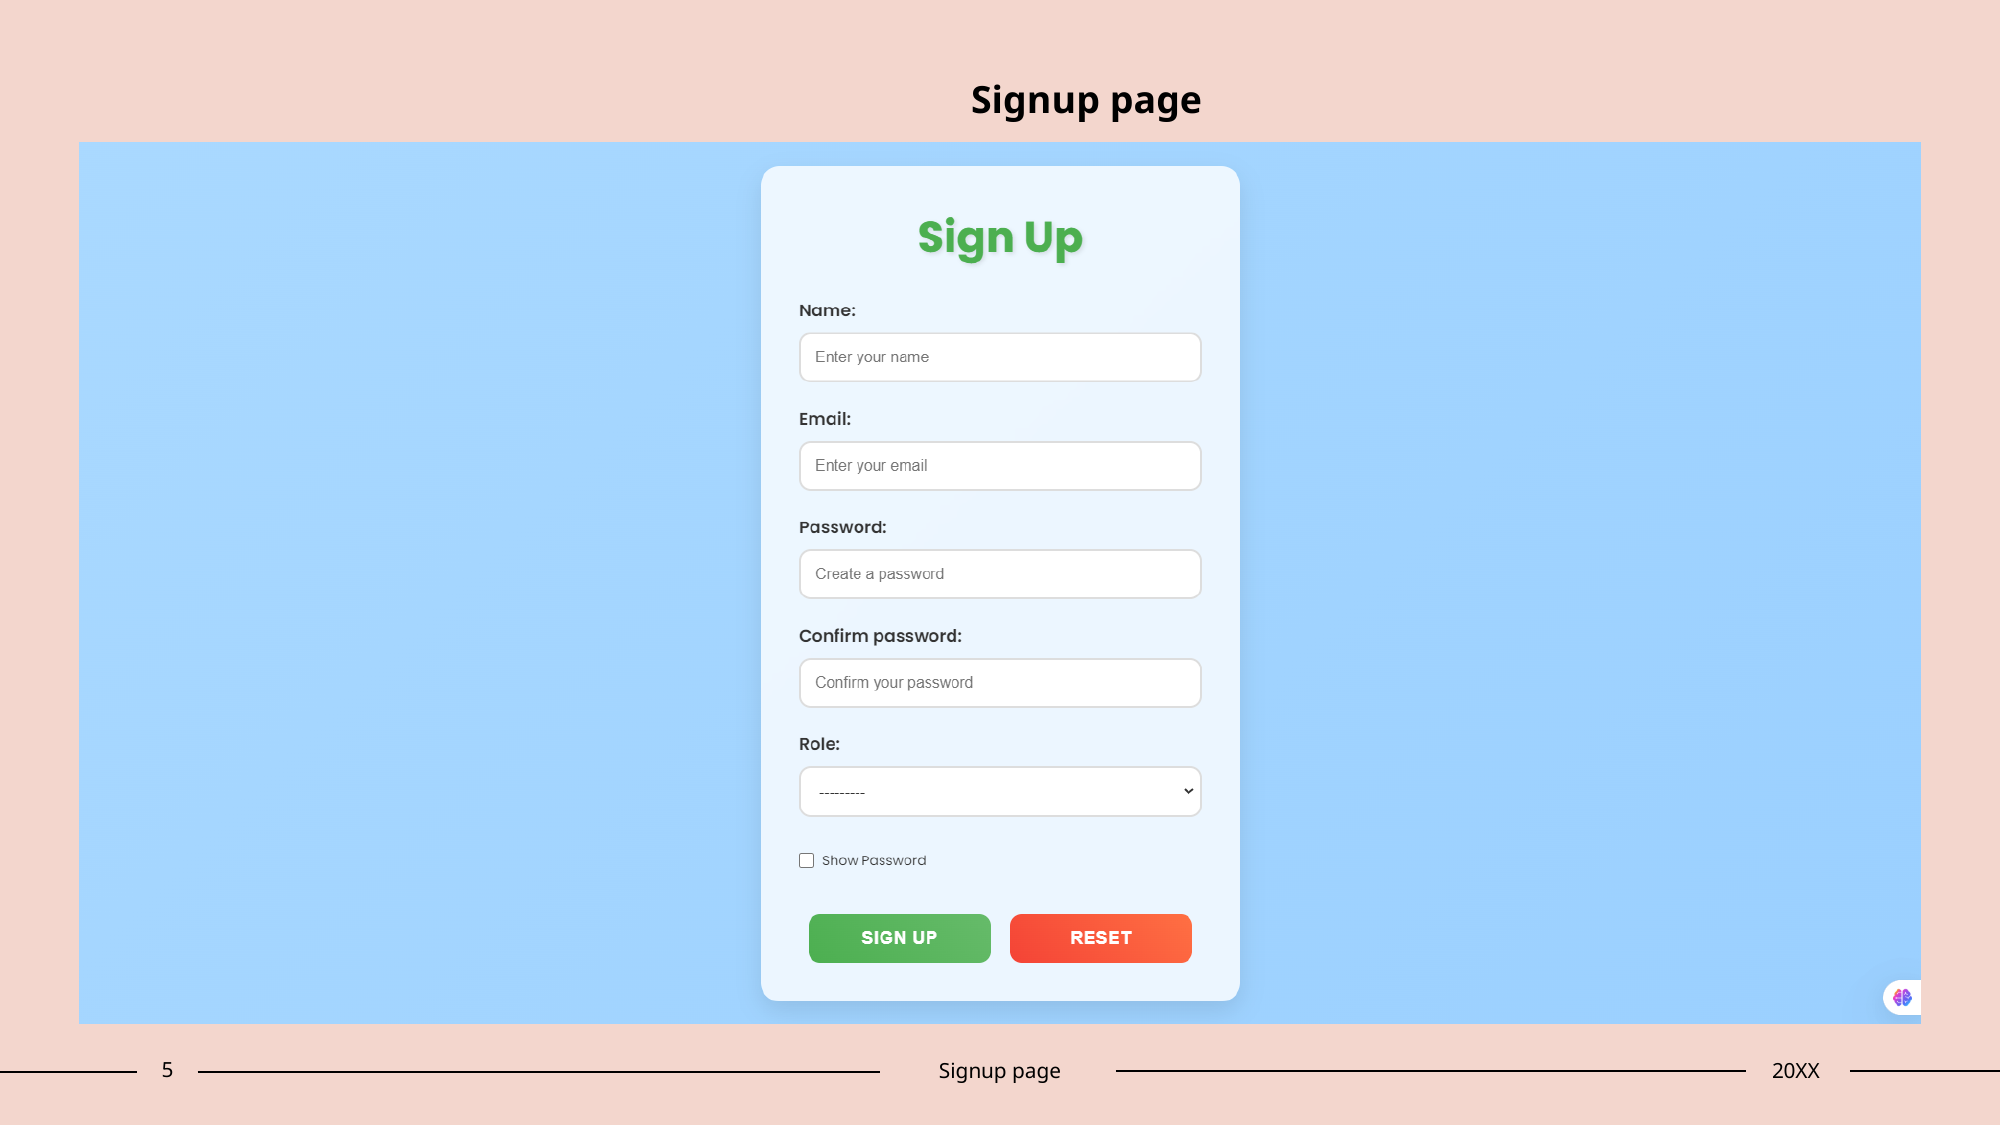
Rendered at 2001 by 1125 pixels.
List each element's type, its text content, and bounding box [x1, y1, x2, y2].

text_box Signup page [254, 69, 1703, 129]
slide_number 5 [137, 1050, 198, 1091]
picture [79, 142, 1921, 1024]
footer Signup page [879, 1050, 1120, 1091]
slide_number 20XX [1743, 1050, 1849, 1091]
